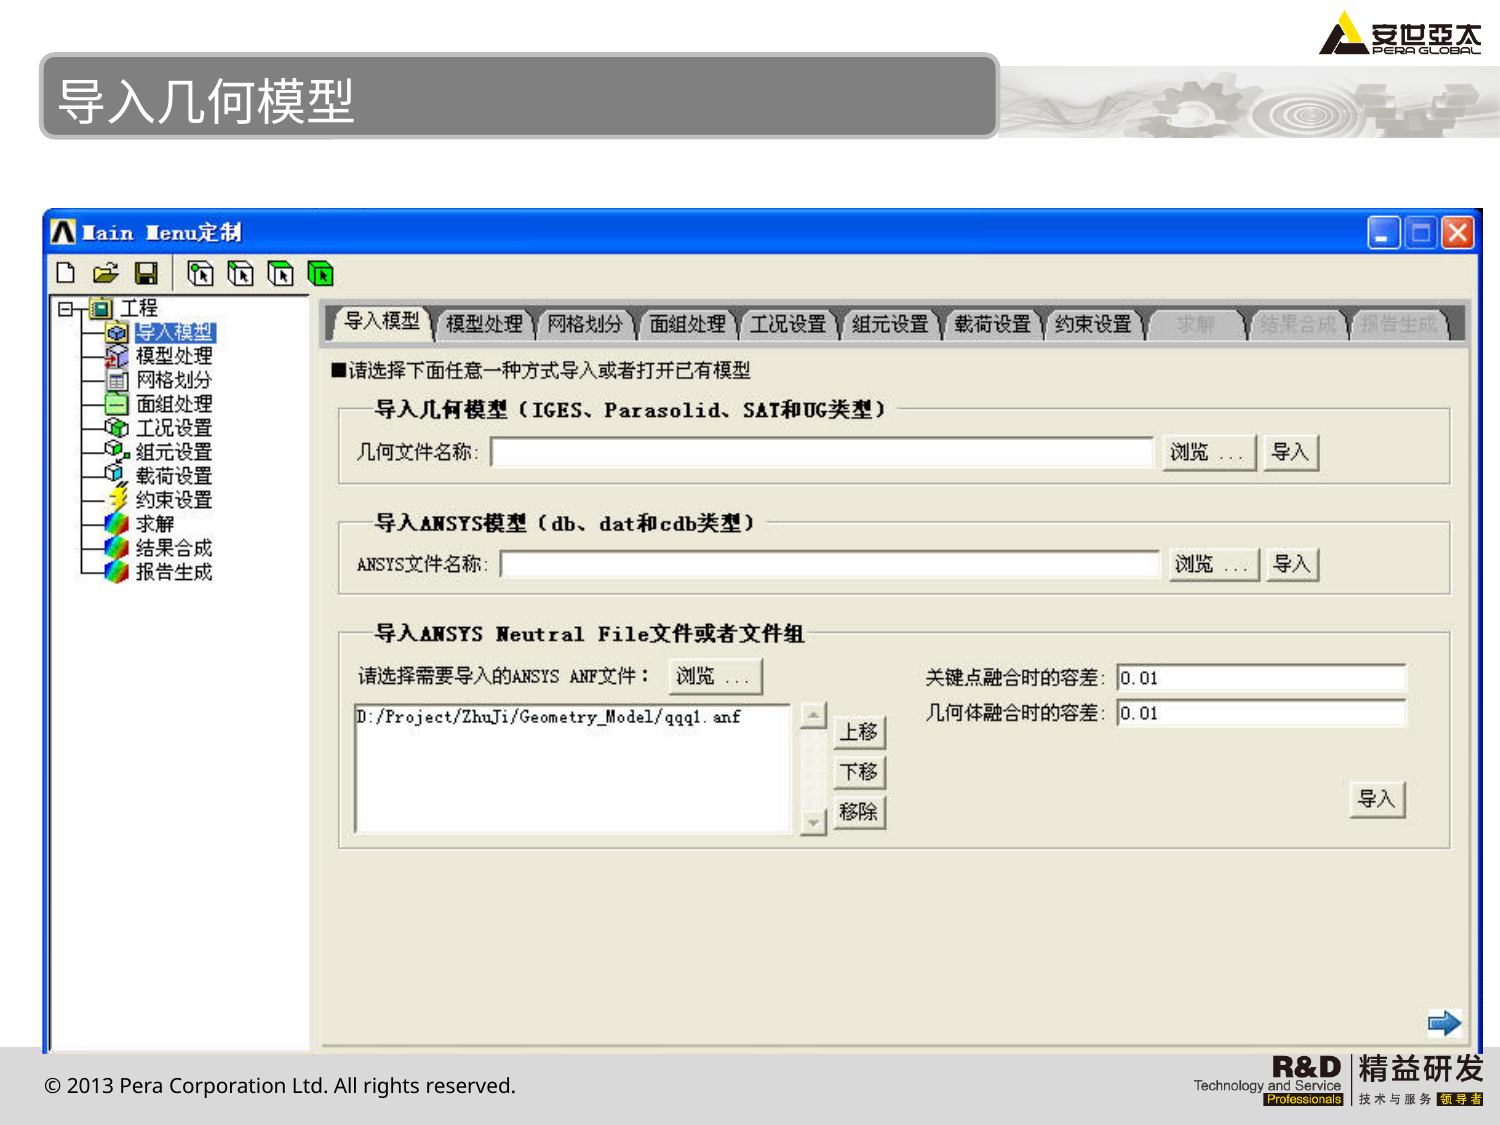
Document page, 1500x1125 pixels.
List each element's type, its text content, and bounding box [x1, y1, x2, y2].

title 导入几何模型 [41, 30, 1247, 171]
picture [40, 207, 1483, 1106]
picture [1316, 7, 1483, 55]
